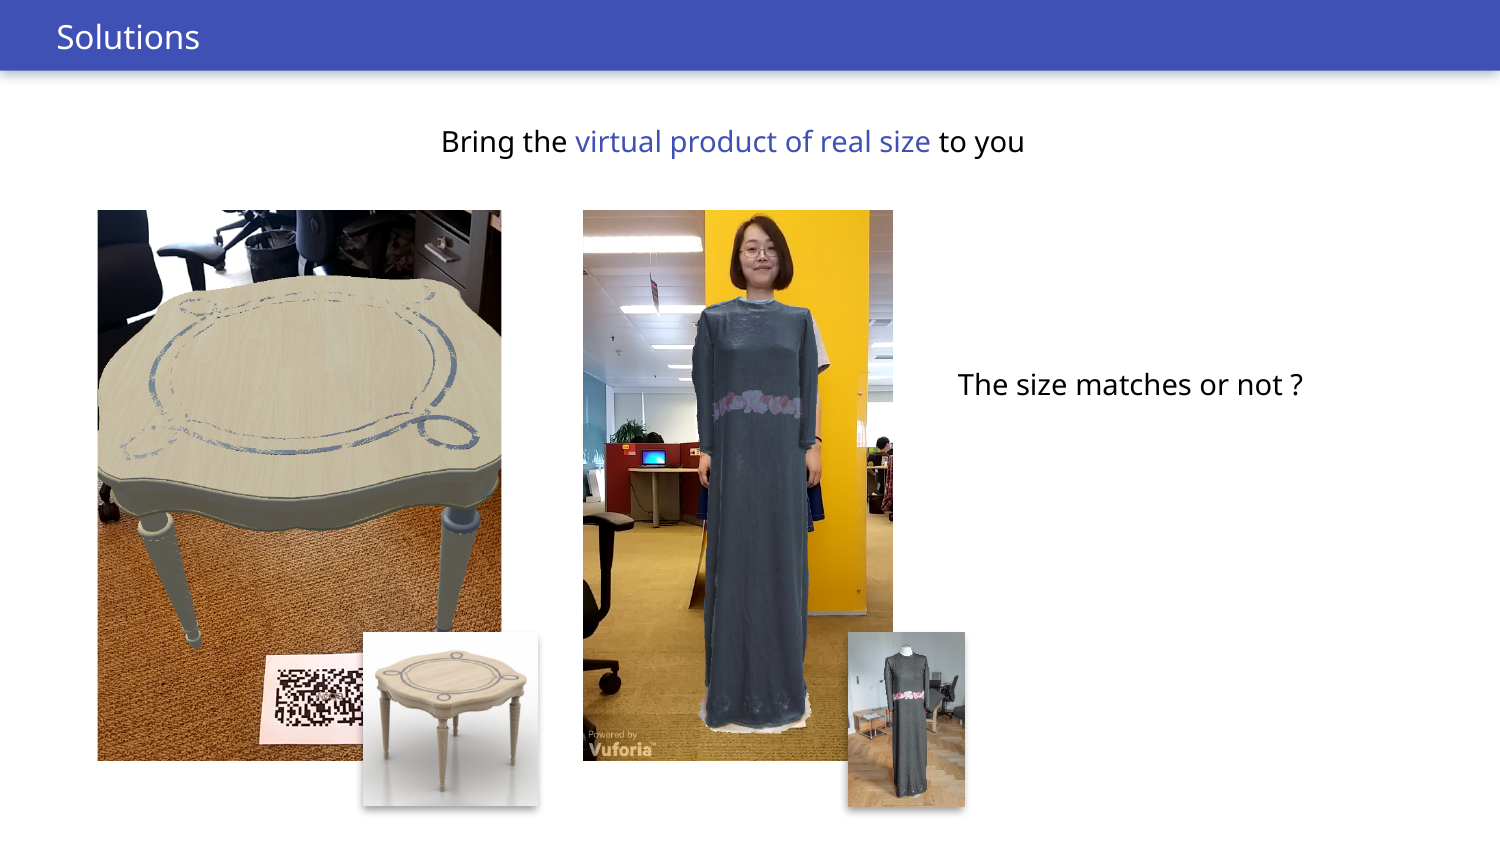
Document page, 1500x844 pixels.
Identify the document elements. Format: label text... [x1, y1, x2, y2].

text_box The size matches or not ? [899, 351, 1402, 458]
picture [97, 209, 538, 806]
title Solutions [41, 13, 1425, 59]
picture [582, 209, 965, 807]
text_box Bring the virtual product of real size to you [110, 108, 1356, 211]
